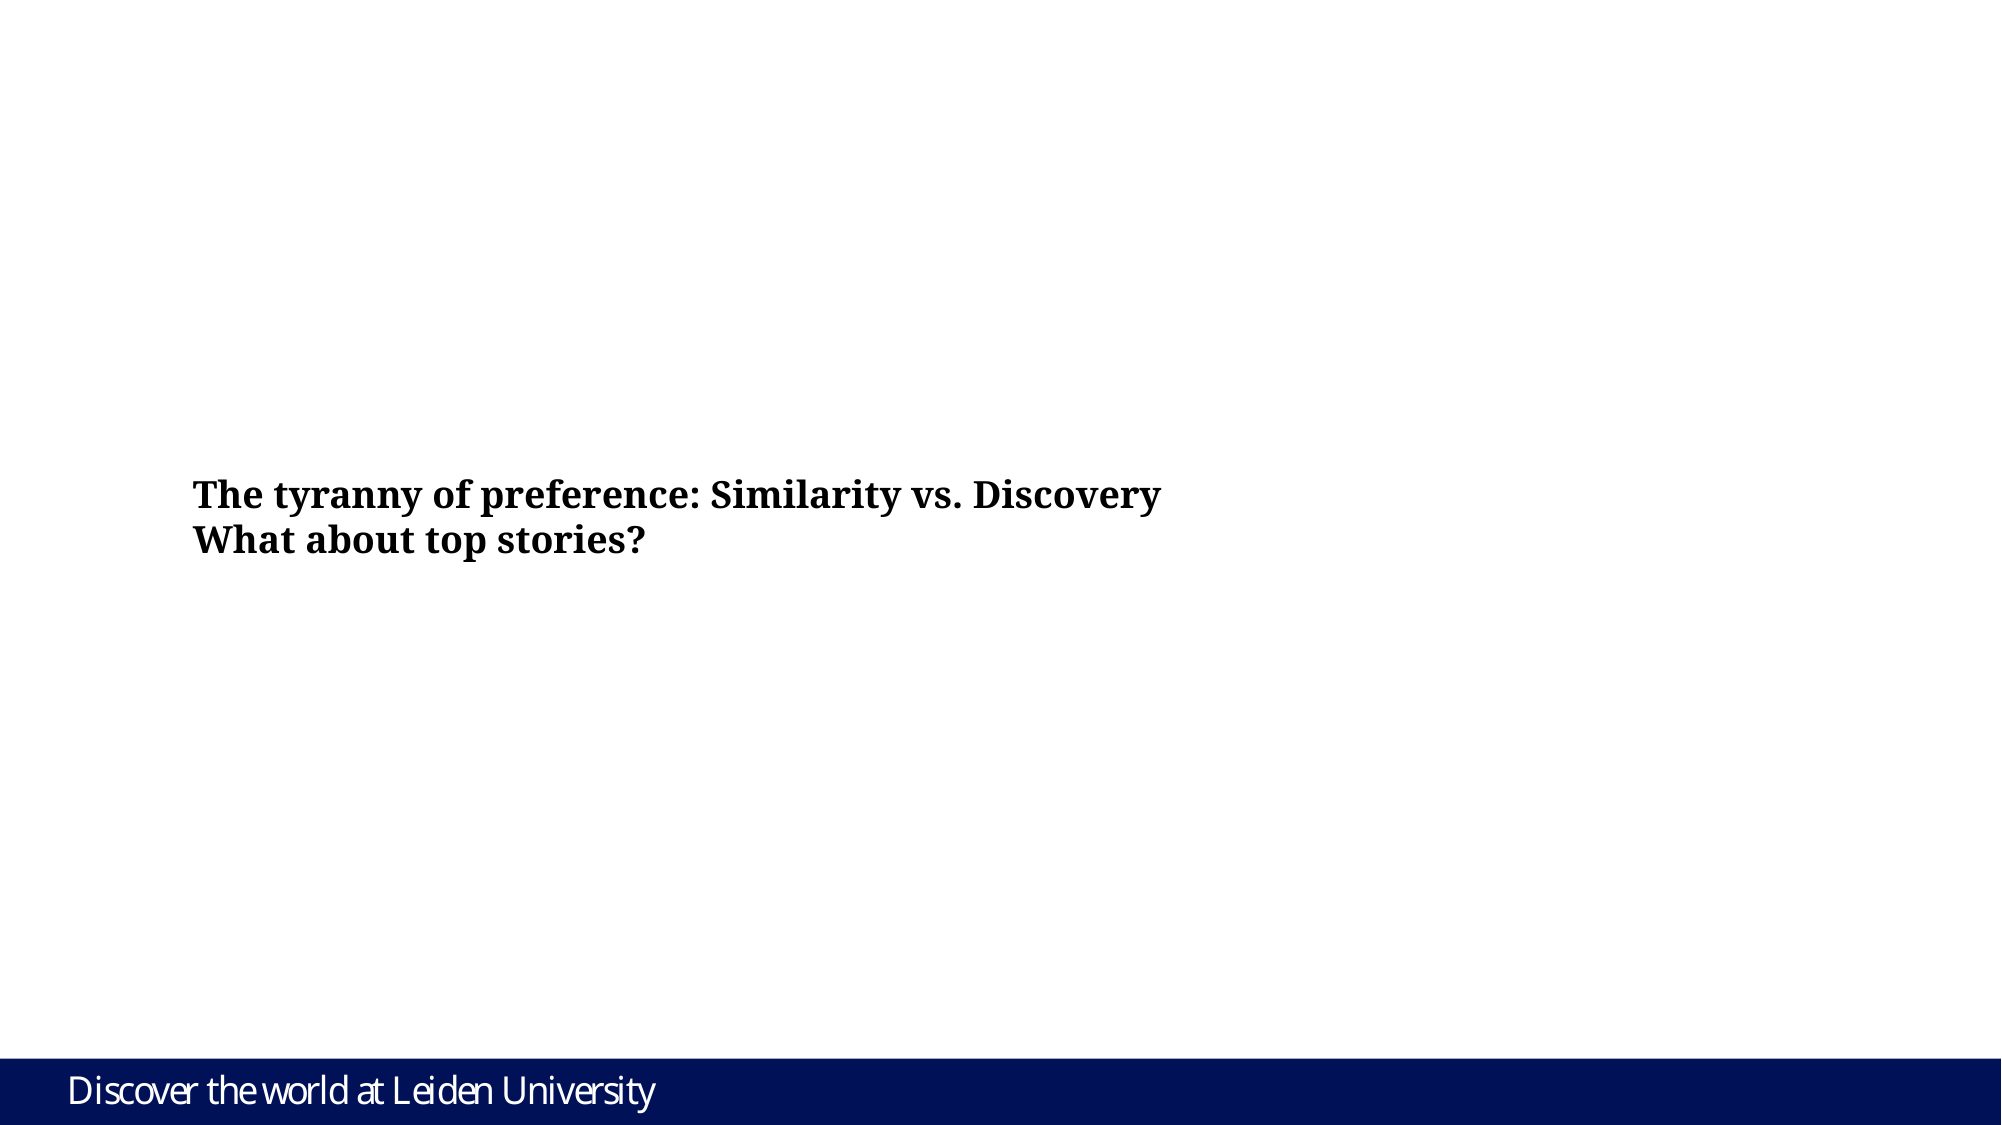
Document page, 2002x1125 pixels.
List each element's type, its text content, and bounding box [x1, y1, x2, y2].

text_box The tyranny of preference: Similarity vs. Discovery What about top stories? [178, 463, 1229, 614]
